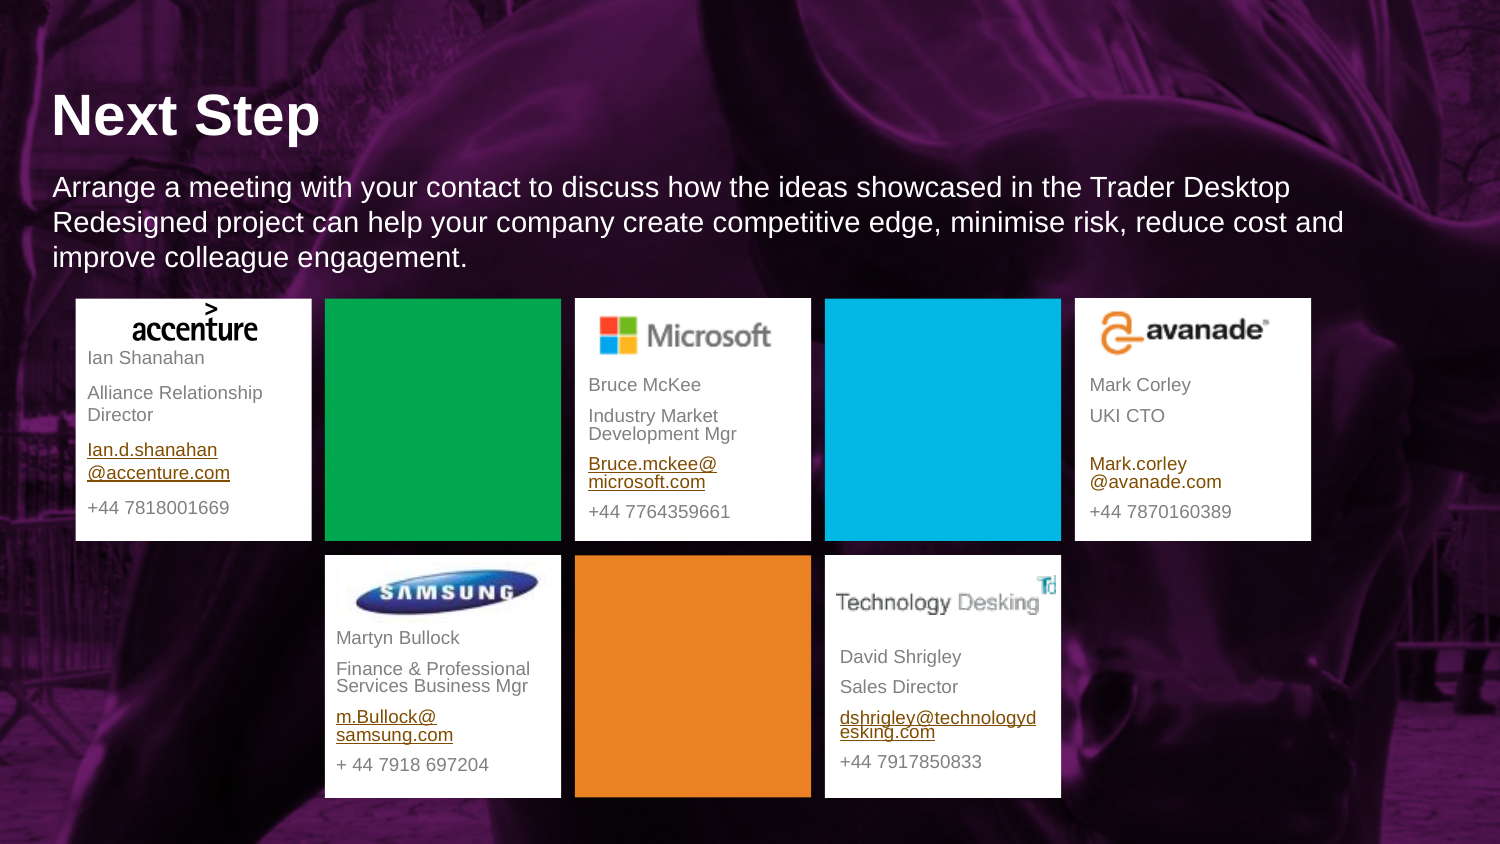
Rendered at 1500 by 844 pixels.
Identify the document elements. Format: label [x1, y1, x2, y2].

text_box [1074, 298, 1312, 542]
text_box [573, 298, 812, 542]
text_box [75, 298, 312, 542]
picture [0, 0, 1500, 844]
text_box [824, 555, 1062, 798]
text_box [320, 555, 562, 798]
